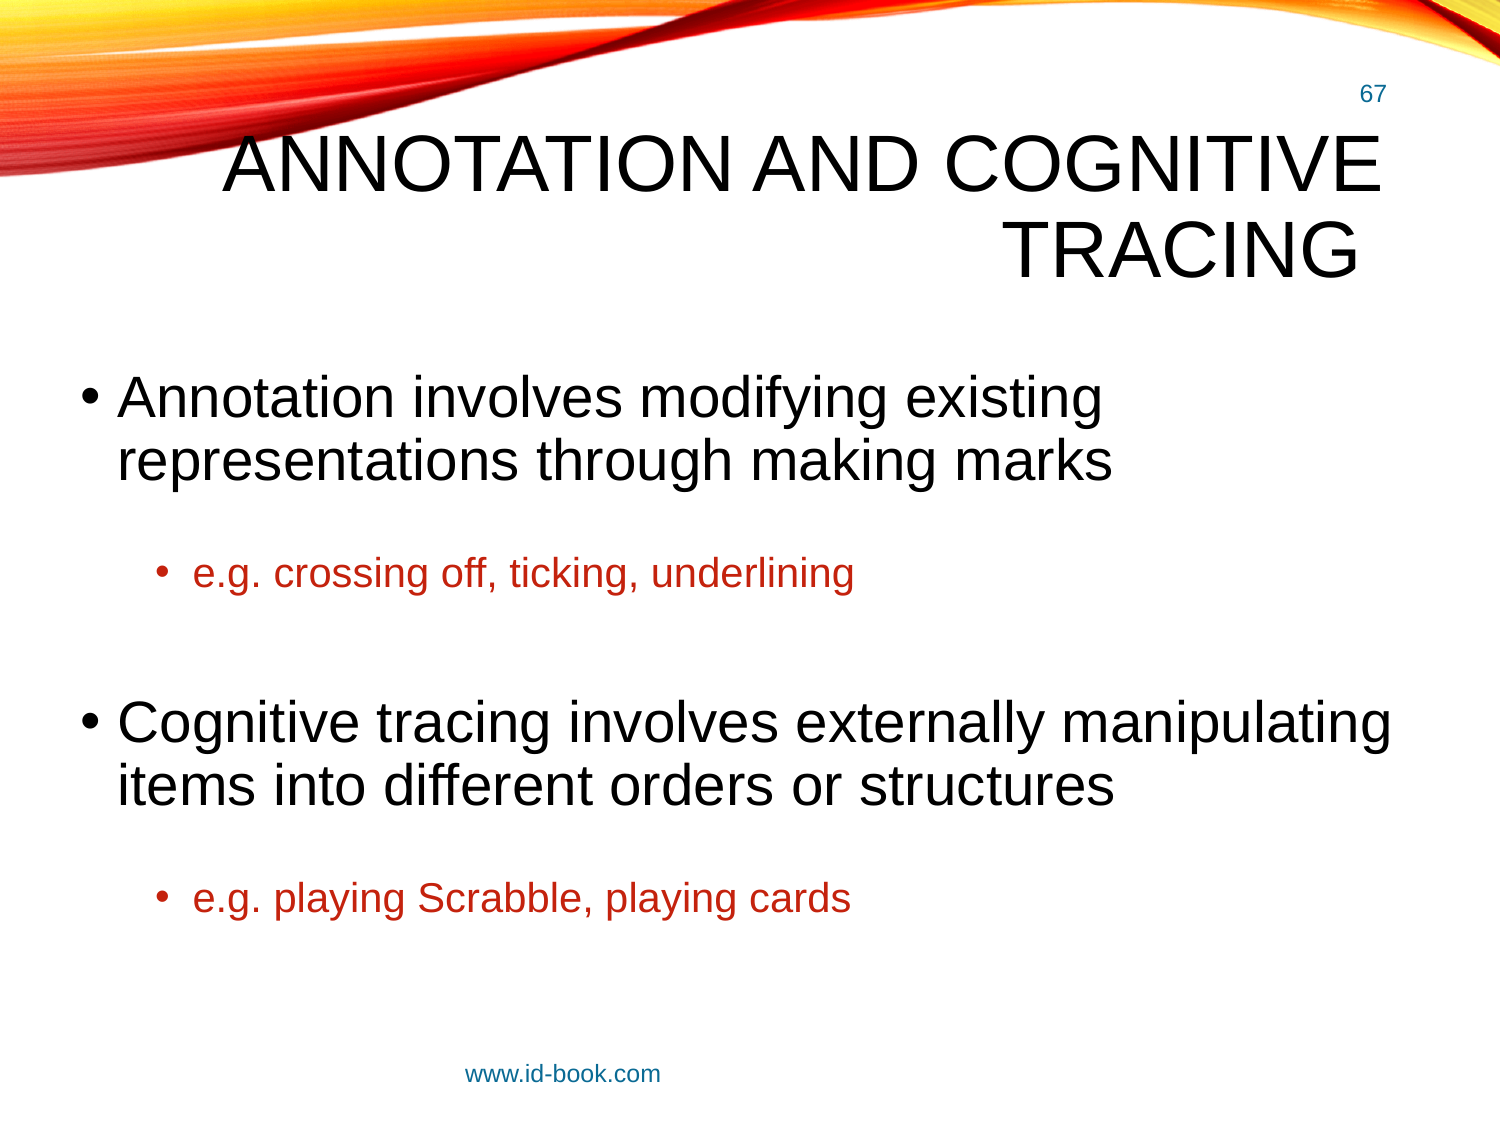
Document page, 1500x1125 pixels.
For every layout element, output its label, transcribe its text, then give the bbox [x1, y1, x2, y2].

list Annotation involves modifying existing representations through making marks e.g. crossing off, ticking, underlining Cognitive tracing involves externally manipulating items into different orders or structures e.g. playing Scrabble, playing cards [64, 360, 1447, 1028]
footer www.id-book.com [97, 1042, 1030, 1103]
slide_number 67 [1078, 62, 1403, 123]
picture [0, 0, 1500, 178]
title Annotation and cognitive tracing [123, 115, 1399, 303]
